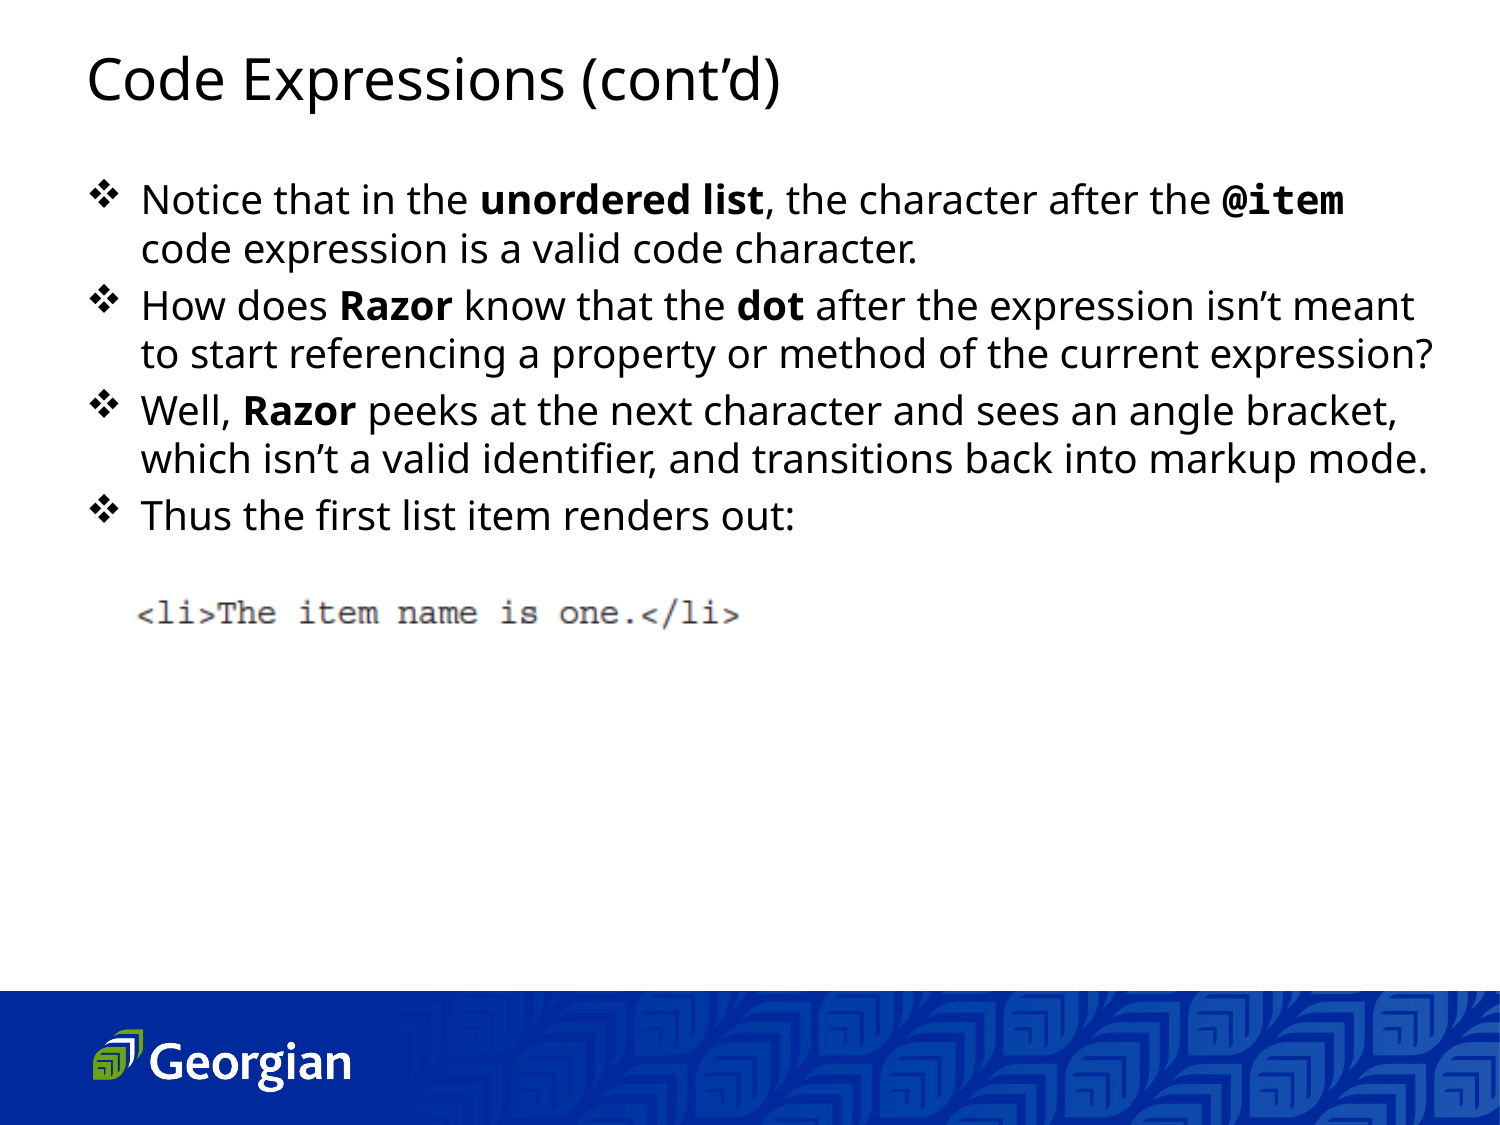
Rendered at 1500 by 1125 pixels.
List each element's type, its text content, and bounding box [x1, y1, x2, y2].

list Code Expressions (cont’d) [71, 22, 1457, 146]
picture [0, 991, 1500, 1125]
list Notice that in the unordered list, the character after the @item code expression is a valid code character. How does Razor know that the dot after the expression isn’t meant to start referencing a property or method of the current expression? Well, Razor peeks at the next character and sees an angle bracket, which isn’t a valid identifier, and transitions back into markup mode. Thus the first list item renders out: [71, 166, 1457, 577]
picture [126, 575, 765, 650]
